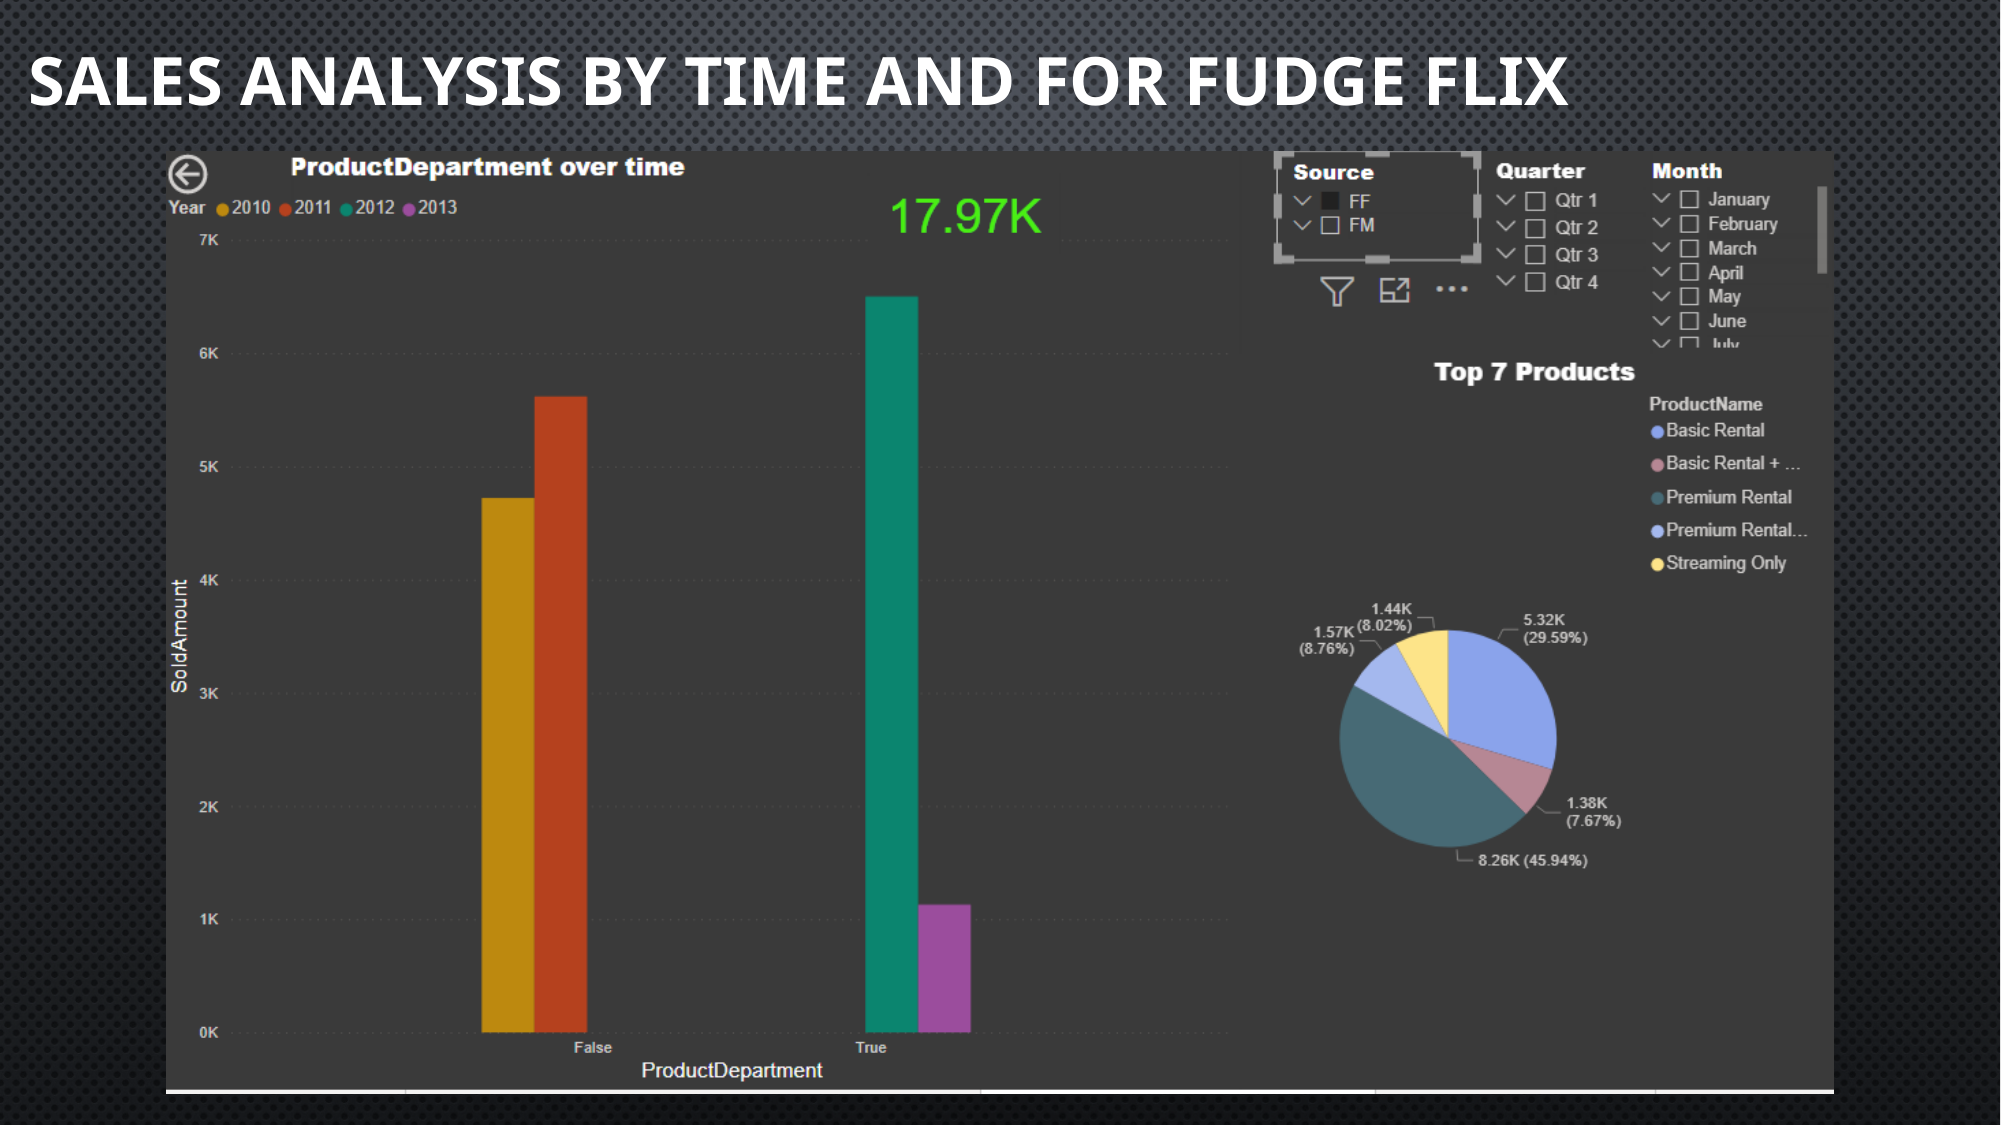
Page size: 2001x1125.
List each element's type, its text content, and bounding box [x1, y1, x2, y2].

title Sales Analysis by Time and For Fudge flix [13, 6, 1940, 152]
picture [166, 151, 1834, 1094]
